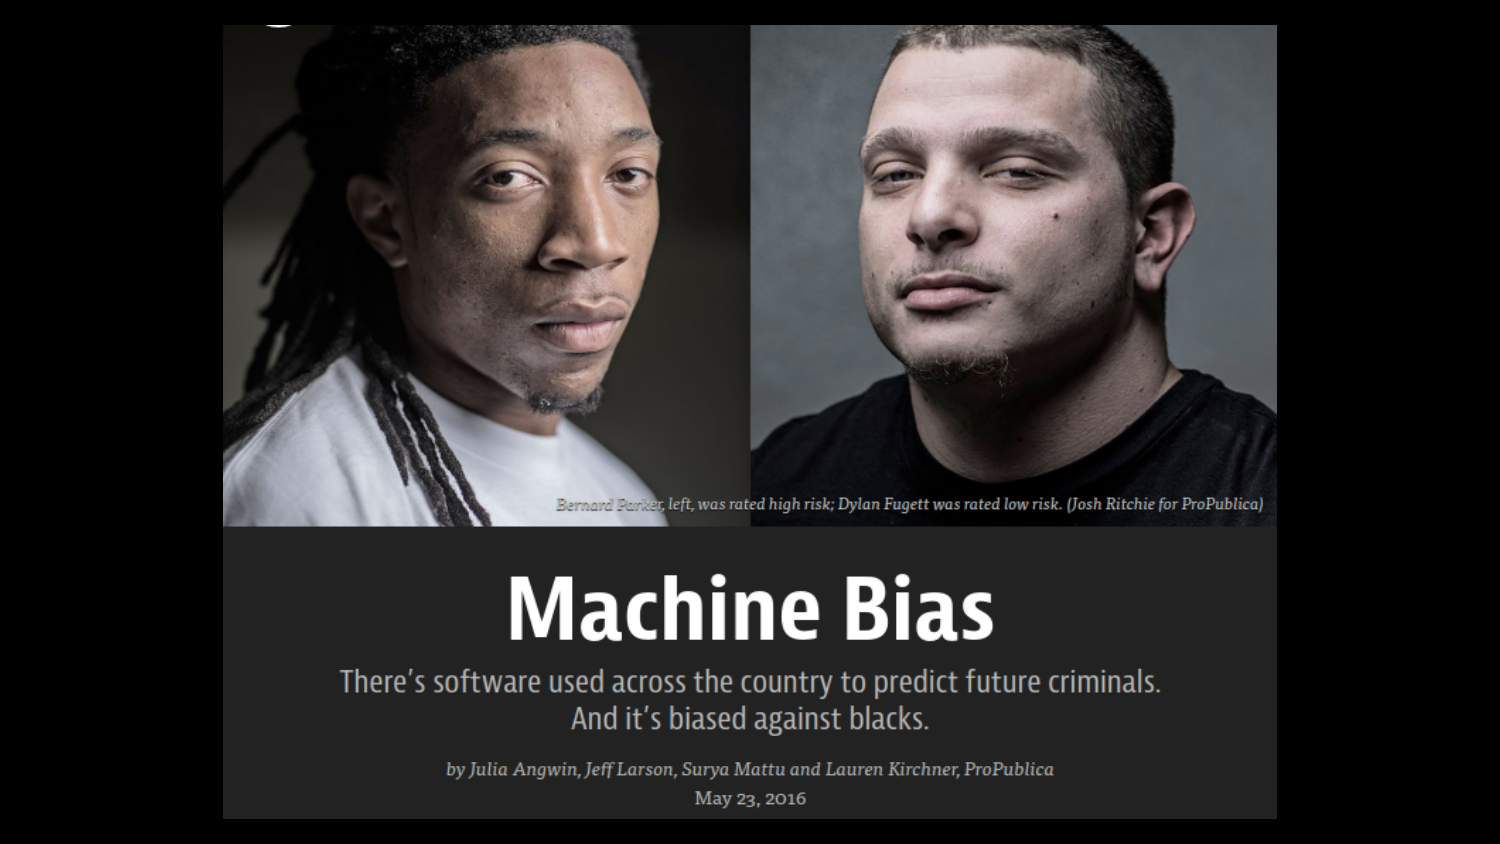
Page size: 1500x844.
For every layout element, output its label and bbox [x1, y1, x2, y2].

list [222, 25, 1277, 819]
